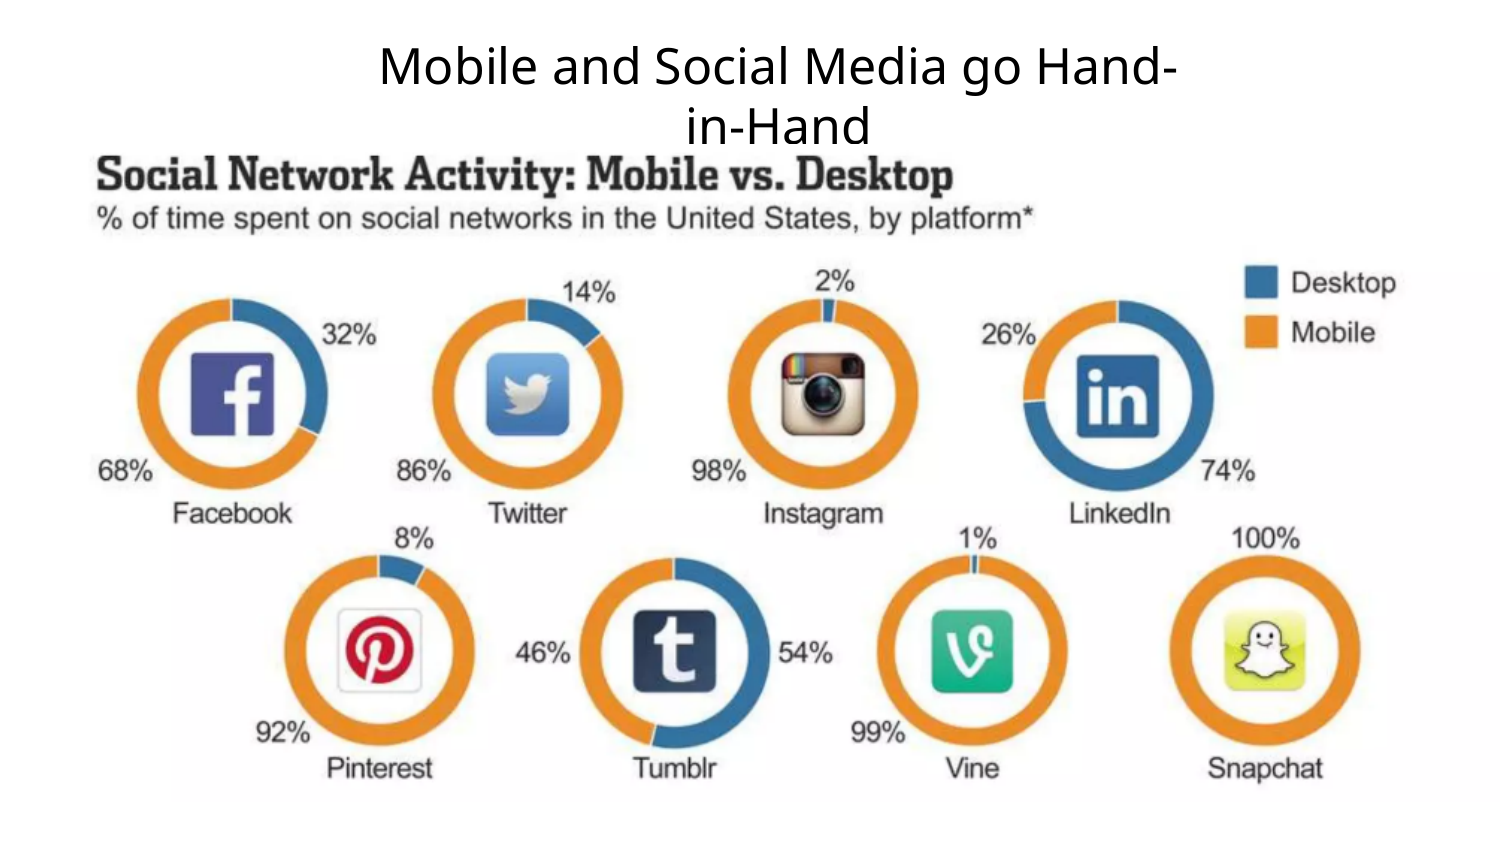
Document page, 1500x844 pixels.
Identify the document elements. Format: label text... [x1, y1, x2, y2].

title Mobile and Social Media go Hand-in-Hand [348, 63, 1209, 127]
picture [7, 144, 1500, 802]
